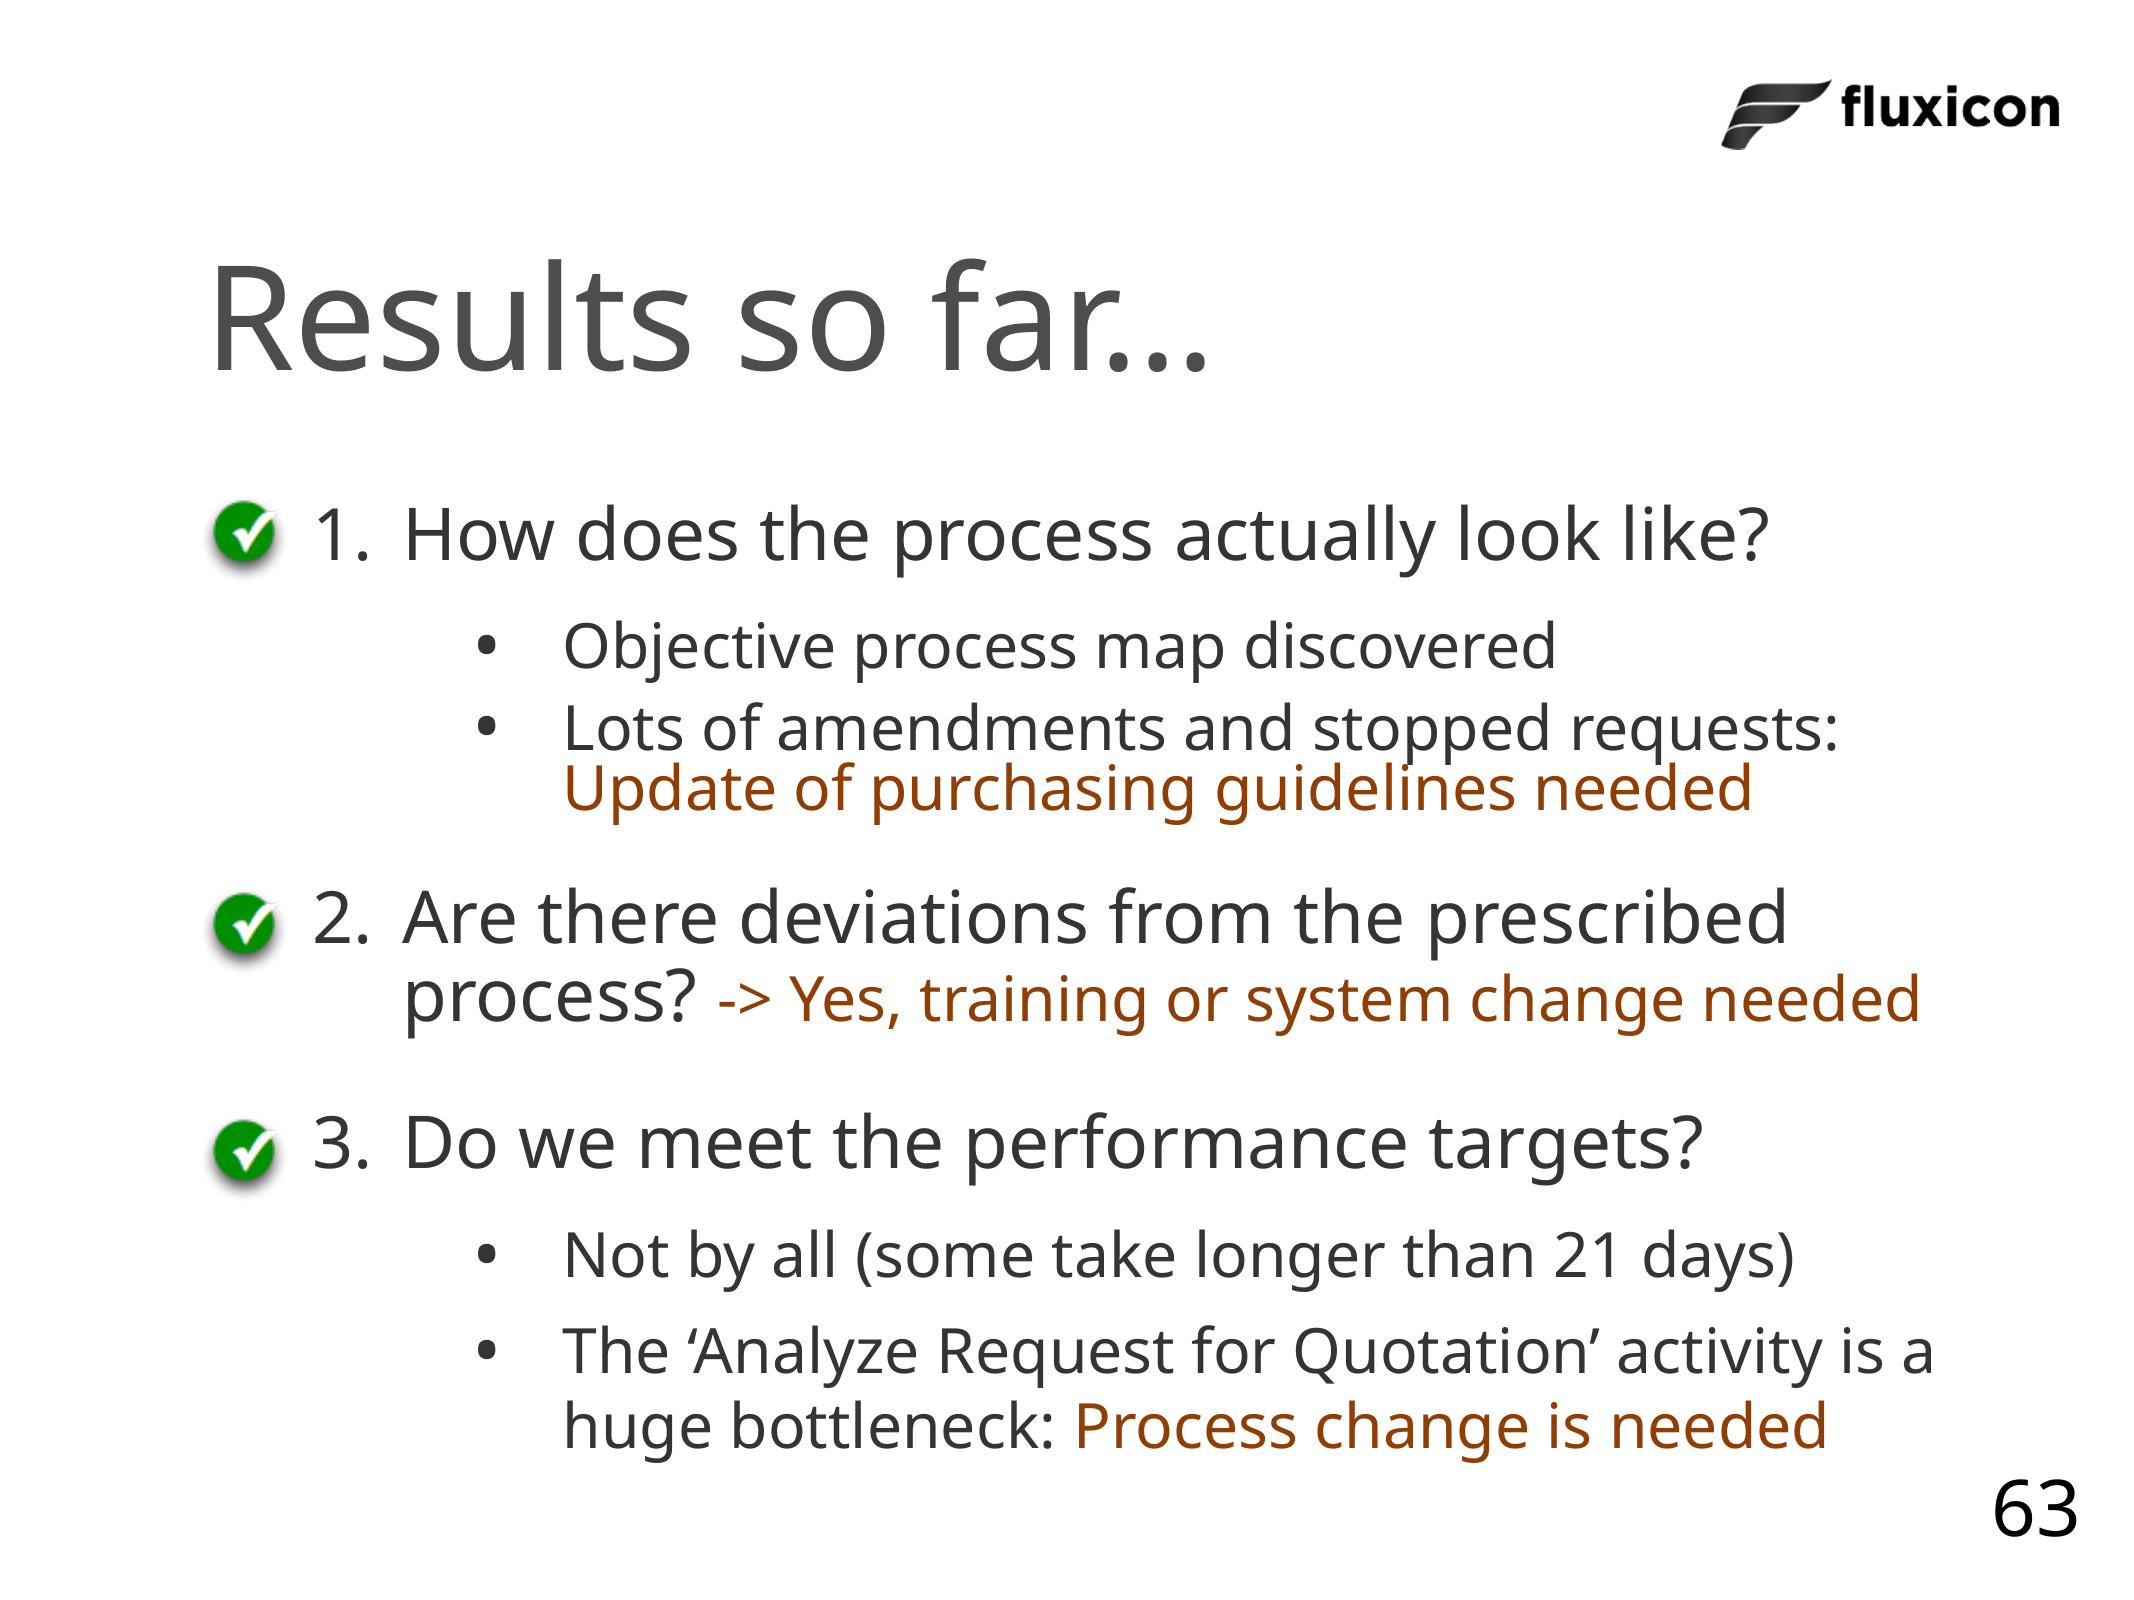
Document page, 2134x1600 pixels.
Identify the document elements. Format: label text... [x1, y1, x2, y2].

picture [195, 1110, 294, 1213]
text_box 63 [1976, 1450, 2105, 1573]
list How does the process actually look like? Objective process map discovered Lots of amendments and stopped requests: Update of purchasing guidelines needed Are there deviations from the prescribed process? -> Yes, training or system change needed Do we meet the performance targets? Not by all (some take longer than 21 days) The ‘Analyze Request for Quotation’ activity is a huge bottleneck: Process change is needed [197, 481, 2009, 1565]
picture [1721, 78, 2063, 150]
picture [195, 883, 294, 986]
title Results so far... [197, 208, 1973, 417]
picture [195, 491, 294, 595]
